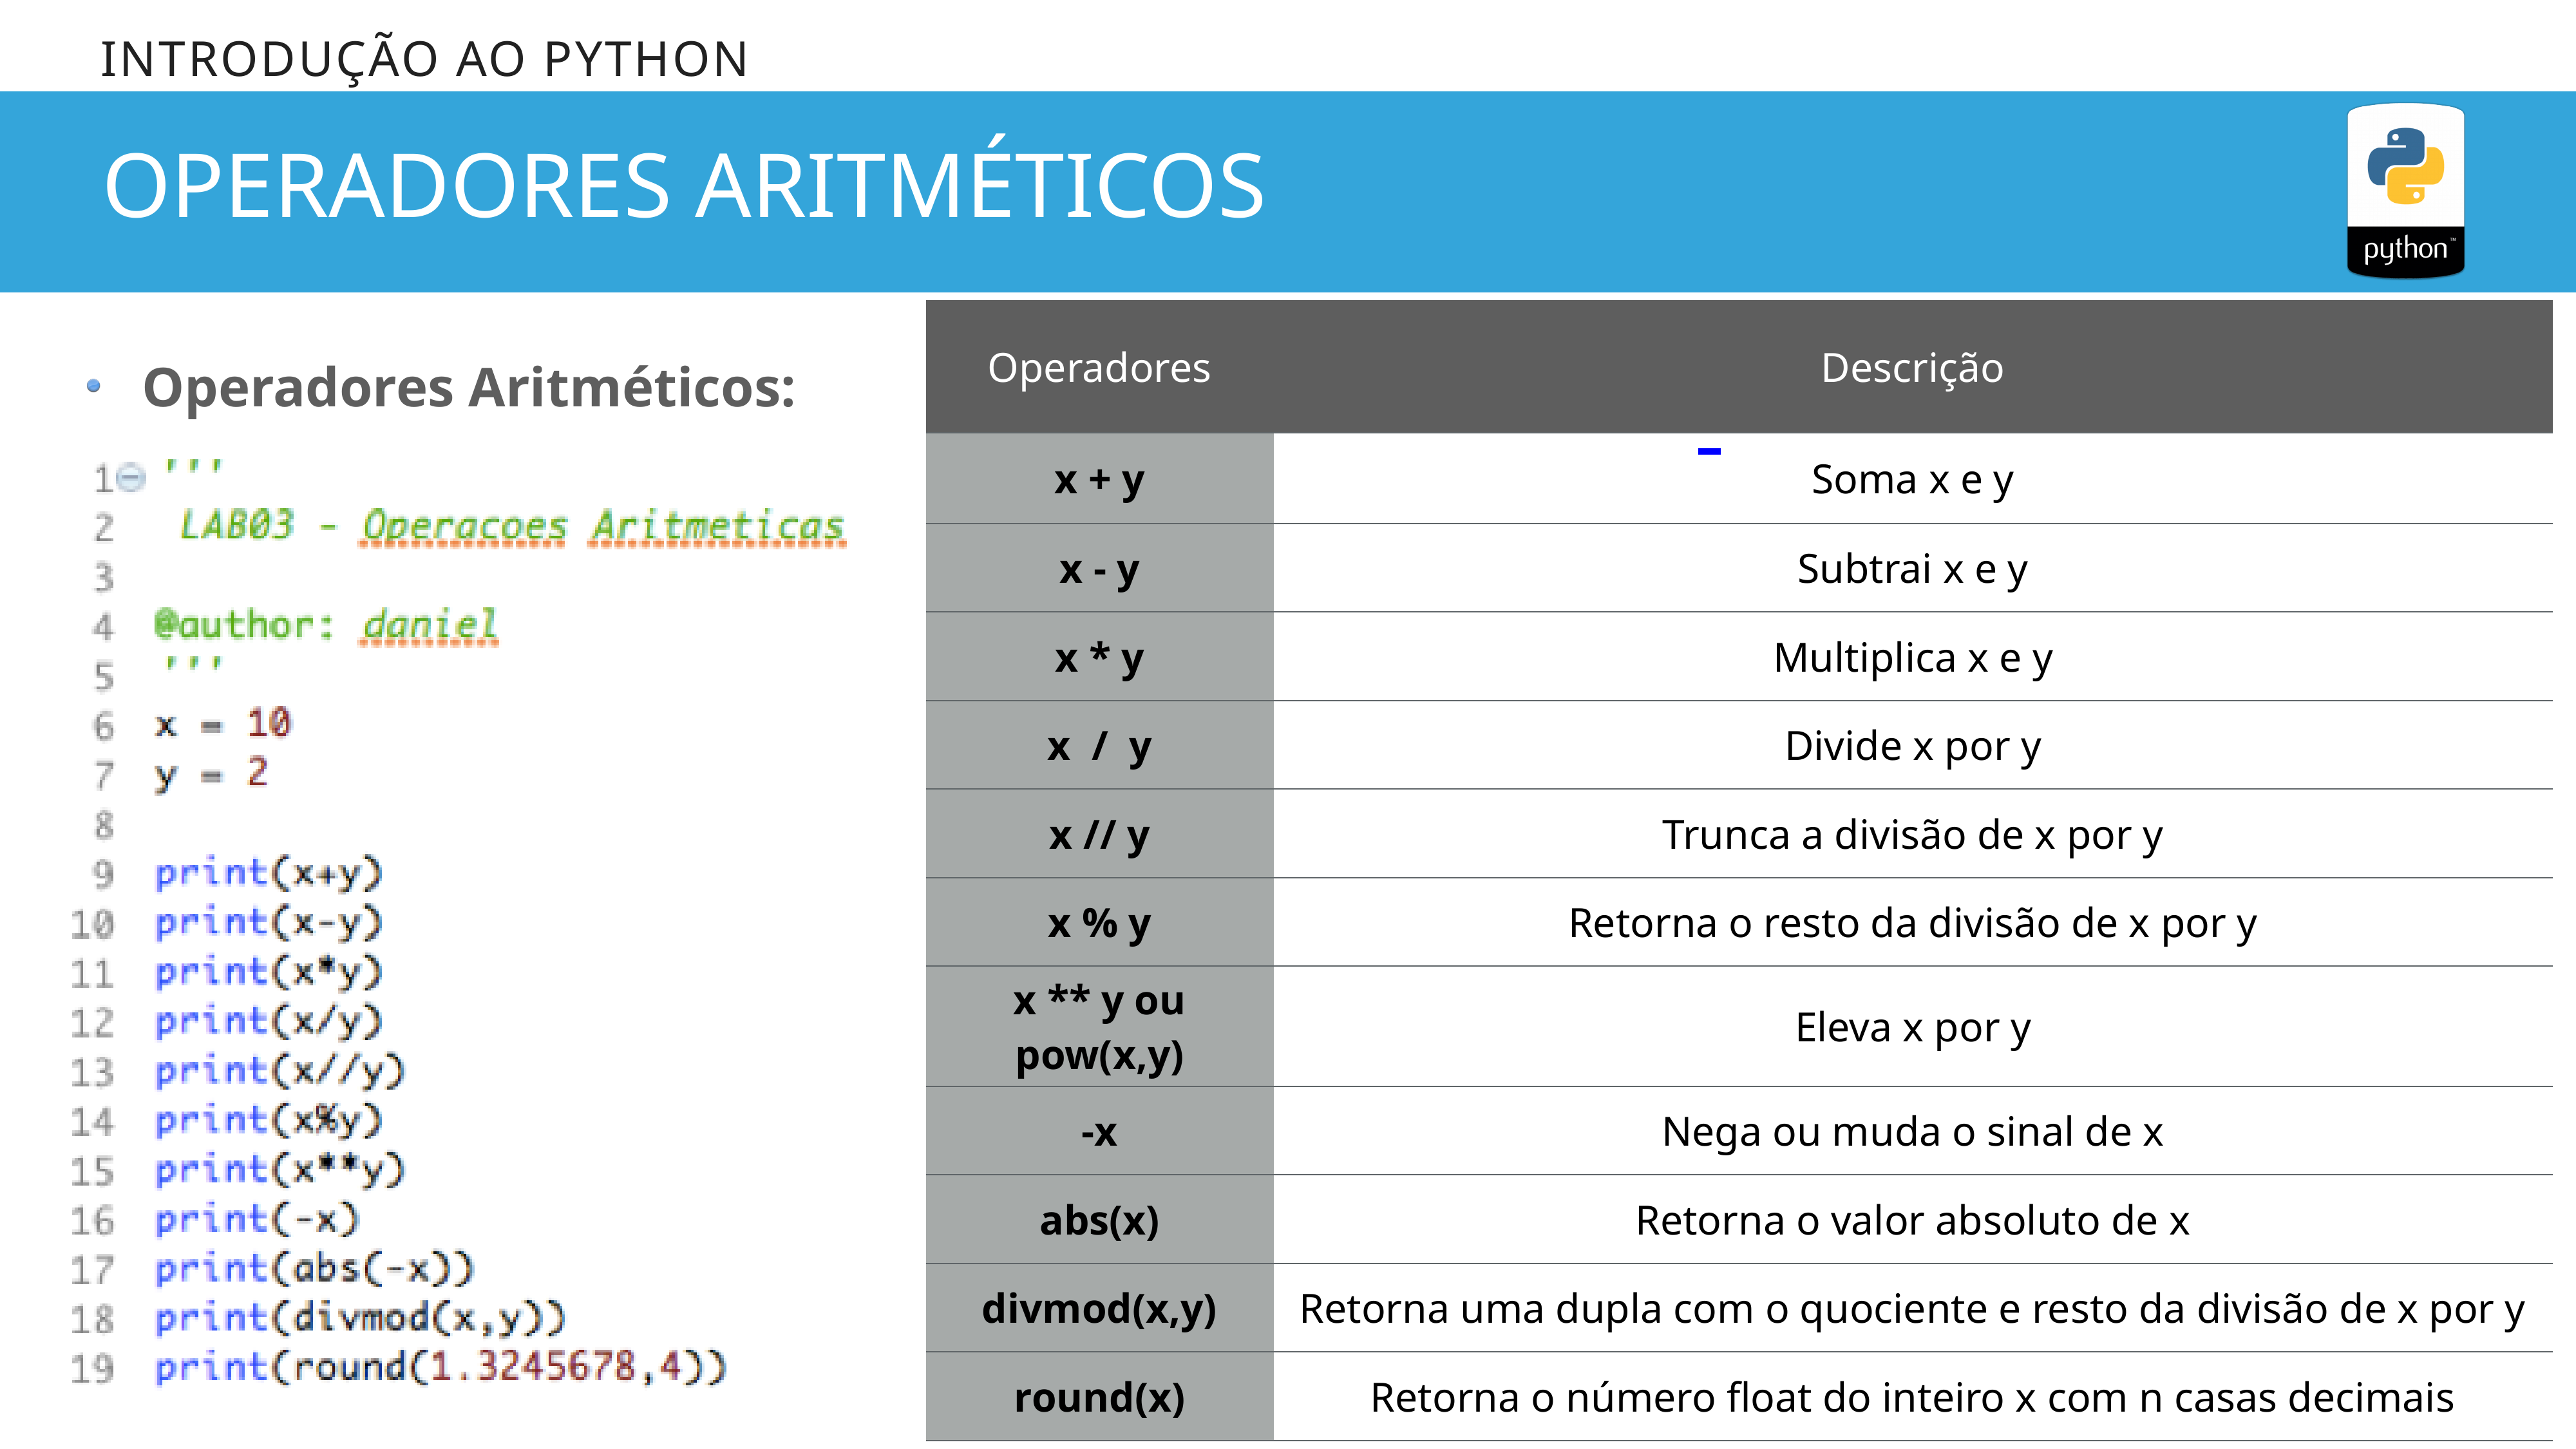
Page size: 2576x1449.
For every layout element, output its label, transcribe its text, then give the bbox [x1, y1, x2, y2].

table_cell round(x) [926, 1352, 1274, 1440]
table_cell abs(x) [926, 1175, 1274, 1263]
title Operadores aritméticos [0, 91, 2576, 293]
table_cell Multiplica x e y [1274, 612, 2553, 700]
table_cell x / y [926, 701, 1274, 788]
list Operadores Aritméticos: [80, 347, 926, 480]
table_cell Nega ou muda o sinal de x [1274, 1087, 2553, 1174]
table_cell Subtrai x e y [1274, 524, 2553, 611]
table_cell x * y [926, 612, 1274, 700]
table_cell -x [926, 1087, 1274, 1174]
table_cell Eleva x por y [1274, 967, 2553, 1086]
list introdução ao python [80, 23, 2295, 91]
table_cell Retorna uma dupla com o quociente e resto da divisão de x por y [1274, 1264, 2553, 1351]
table_cell x // y [926, 790, 1274, 877]
picture [86, 377, 101, 393]
table_cell Retorna o valor absoluto de x [1274, 1175, 2553, 1263]
table_cell x ** y ou pow(x,y) [926, 967, 1274, 1086]
table_cell Retorna o número float do inteiro x com n casas decimais [1274, 1352, 2553, 1440]
table_cell Trunca a divisão de x por y [1274, 790, 2553, 877]
table_header Operadores [926, 300, 1274, 432]
table_cell x - y [926, 524, 1274, 611]
picture [2316, 102, 2496, 281]
table_cell x % y [926, 878, 1274, 965]
picture [33, 457, 880, 1399]
table_cell divmod(x,y) [926, 1264, 1274, 1351]
table_cell Soma x e y [1274, 433, 2553, 523]
table_cell x + y [926, 433, 1274, 523]
table_header Descrição [1274, 300, 2553, 432]
table_cell Retorna o resto da divisão de x por y [1274, 878, 2553, 965]
table_cell Divide x por y [1274, 701, 2553, 788]
